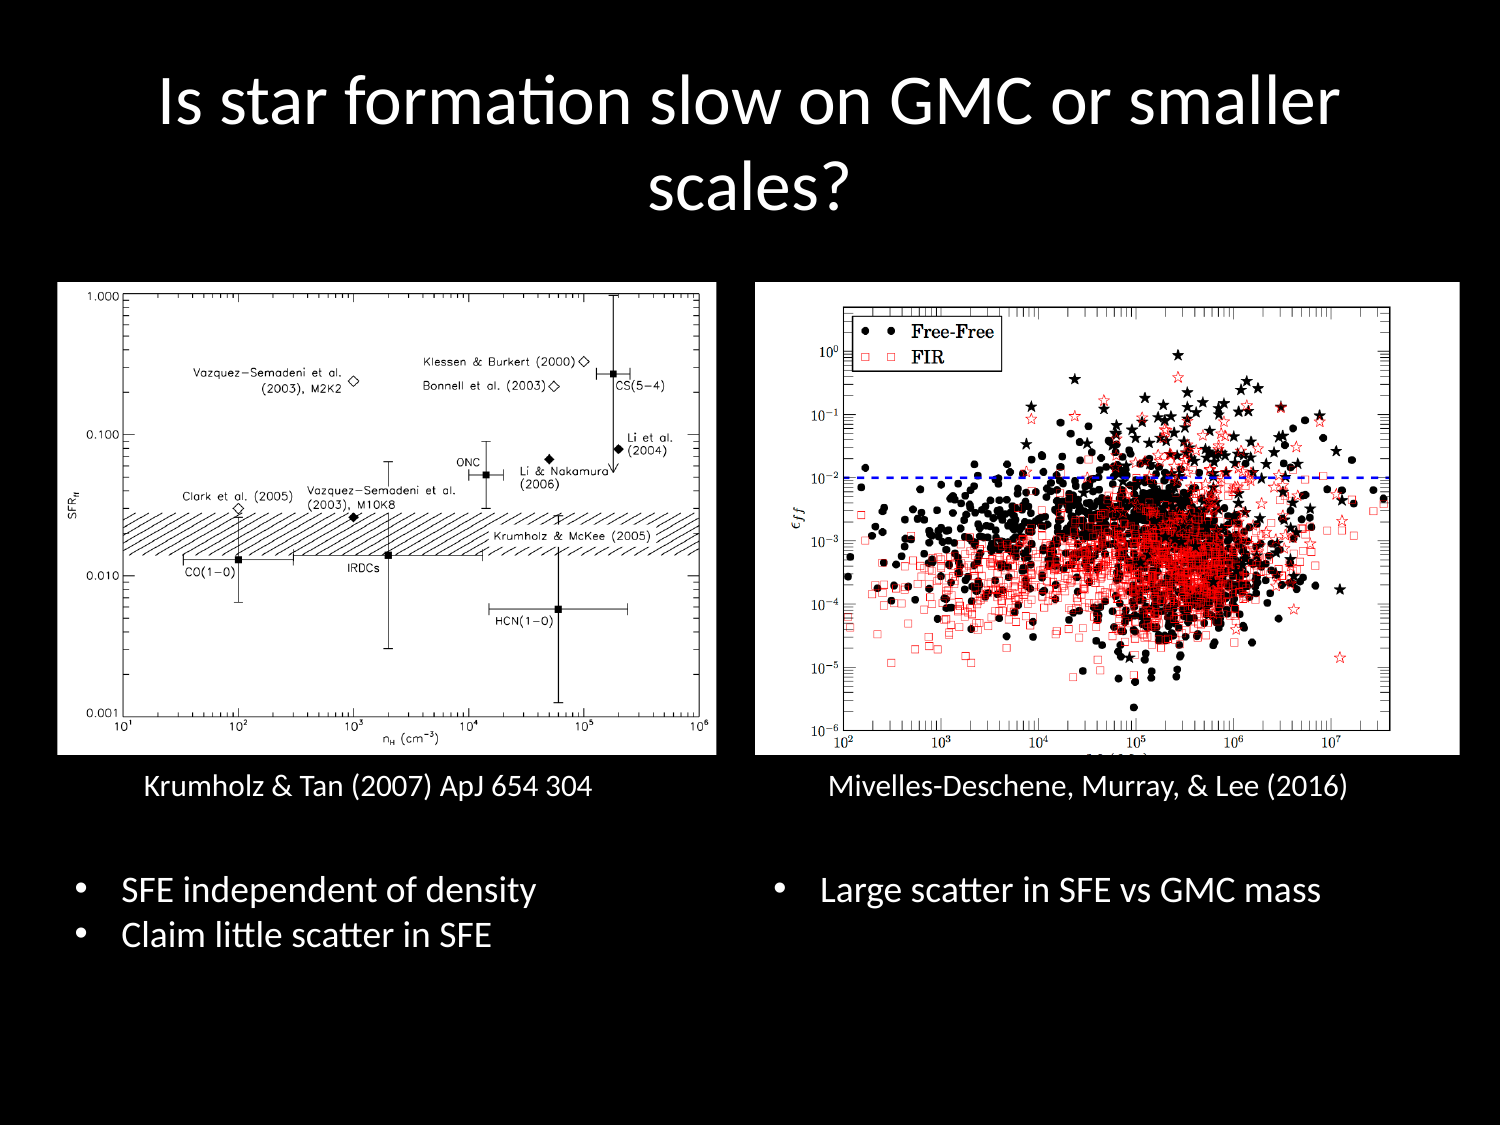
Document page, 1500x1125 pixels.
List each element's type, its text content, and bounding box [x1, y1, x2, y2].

picture [754, 282, 1460, 755]
title Is star formation slow on GMC or smaller scales? [75, 45, 1425, 233]
text_box SFE independent of density Claim little scatter in SFE [59, 857, 553, 963]
text_box Mivelles-Deschene, Murray, & Lee (2016) [822, 764, 1356, 808]
text_box Krumholz & Tan (2007) ApJ 654 304 [138, 764, 607, 808]
picture [57, 282, 717, 755]
text_box Large scatter in SFE vs GMC mass [758, 857, 1338, 918]
